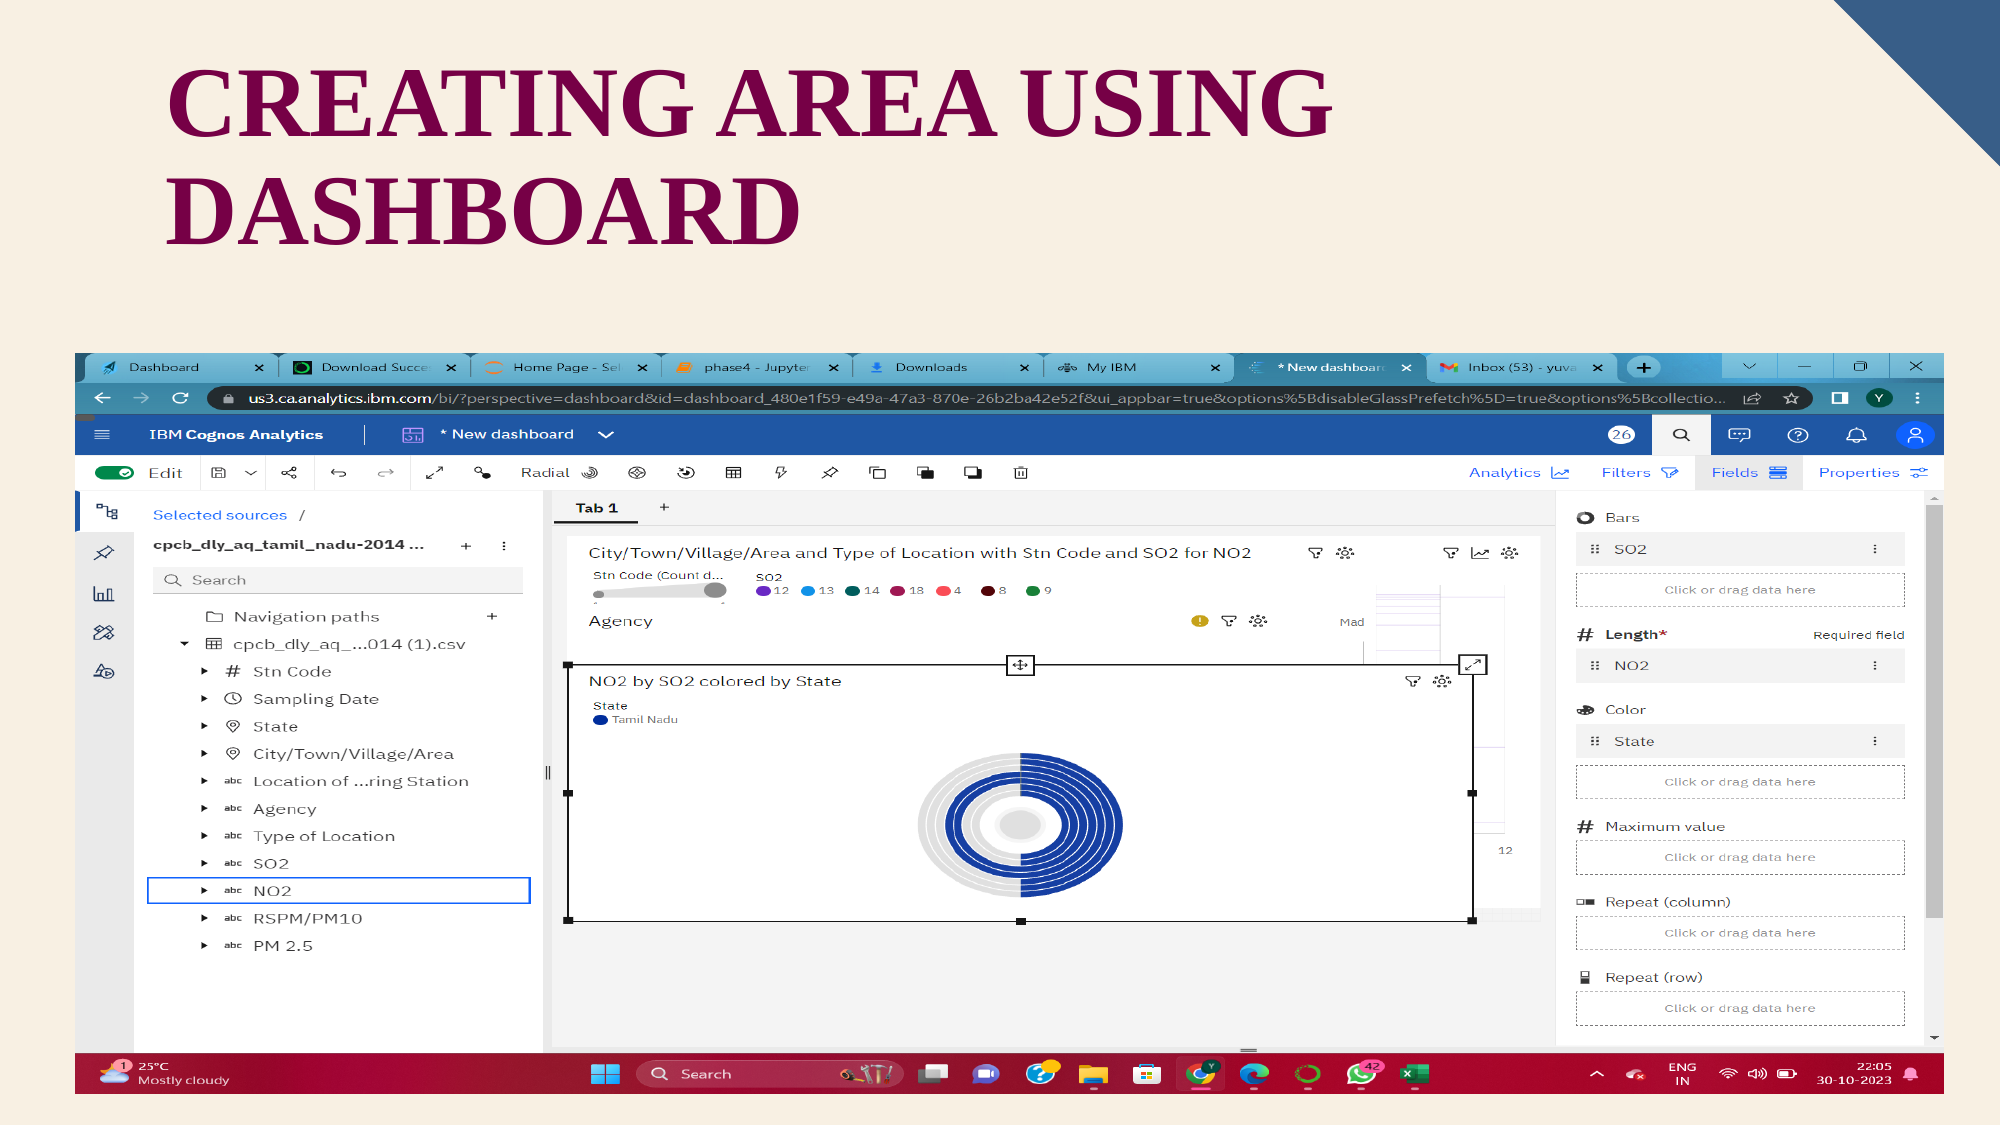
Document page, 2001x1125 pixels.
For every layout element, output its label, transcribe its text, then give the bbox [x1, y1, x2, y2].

title Creating area using dashboard [150, 31, 1900, 274]
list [74, 353, 1944, 1094]
